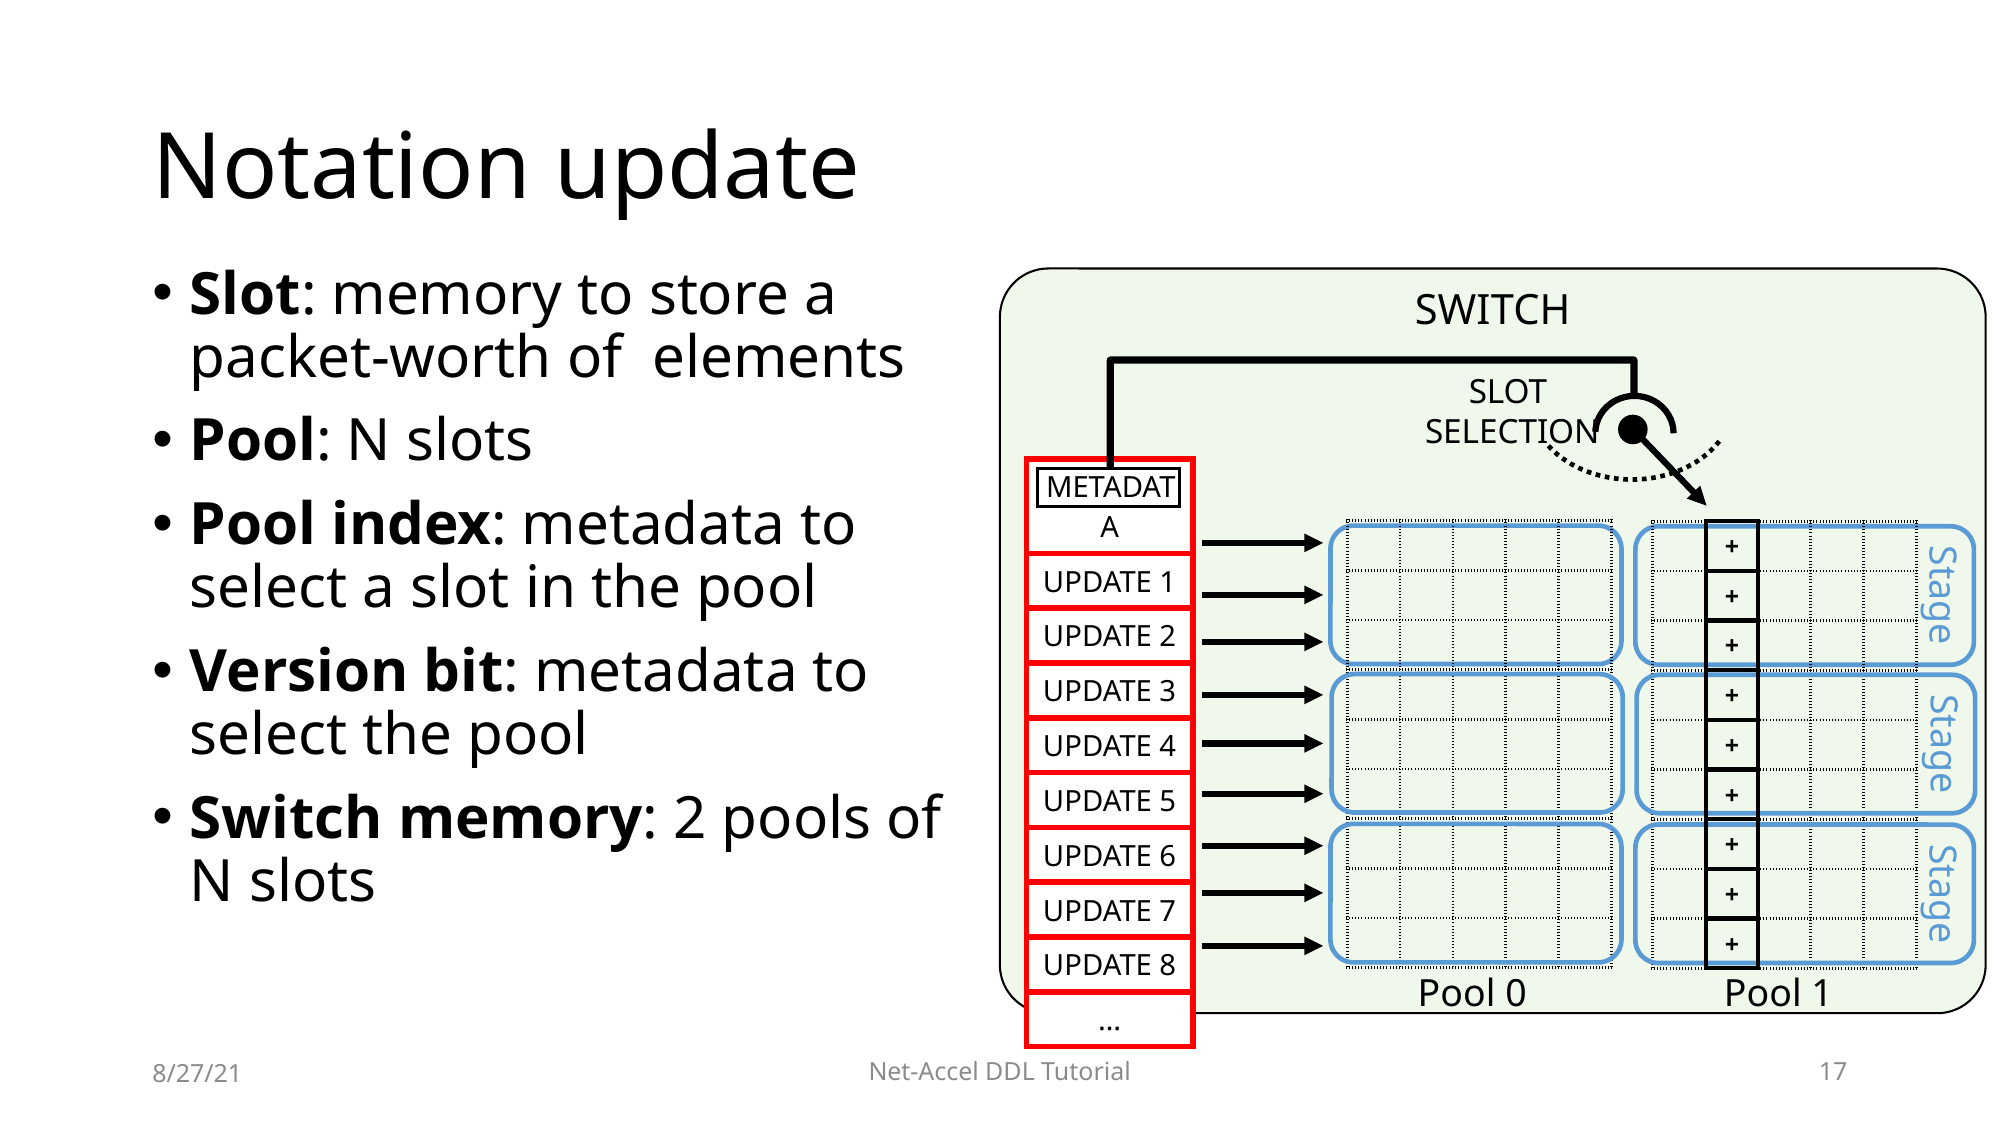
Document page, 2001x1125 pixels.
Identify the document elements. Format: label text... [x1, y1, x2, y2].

table_cell UPDATE 1 [1029, 556, 1190, 605]
table_header [1864, 521, 1916, 571]
table_cell [1760, 571, 1811, 621]
table_cell [1347, 819, 1400, 823]
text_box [1553, 337, 1723, 534]
table_cell [1760, 819, 1811, 823]
text_box SWITCH [998, 267, 1987, 1015]
text_box [1329, 822, 1623, 964]
table_cell [1506, 570, 1559, 620]
table_cell UPDATE 3 [1029, 666, 1190, 715]
table_cell + [1708, 573, 1756, 618]
text_box [1330, 673, 1624, 814]
table_cell [1559, 620, 1611, 670]
table_cell [1811, 621, 1864, 670]
text_box [1329, 525, 1347, 665]
slide_number 38 [1412, 1042, 1863, 1103]
table_cell … [1029, 995, 1190, 1042]
table_cell UPDATE 8 [1029, 940, 1190, 989]
table_cell [1811, 819, 1864, 823]
table_header [1453, 521, 1506, 570]
table_cell + [1708, 821, 1756, 867]
table_cell [1506, 620, 1559, 670]
table_cell [1400, 570, 1453, 620]
table_cell [1506, 814, 1559, 819]
table_header [1760, 521, 1811, 571]
table_cell [1652, 621, 1704, 670]
text_box [1037, 468, 1180, 507]
text_box Stage [1635, 673, 1704, 815]
table_cell [1453, 620, 1506, 670]
table_cell + [1708, 871, 1756, 916]
table_cell [1864, 819, 1916, 823]
table_cell UPDATE 2 [1029, 611, 1190, 660]
table_cell [1453, 814, 1506, 819]
table_cell [1559, 812, 1611, 819]
table_cell [1347, 814, 1400, 819]
table_cell + [1708, 722, 1756, 767]
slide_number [137, 1042, 588, 1103]
table_header METADATA [1029, 462, 1190, 551]
table_cell + [1708, 672, 1756, 718]
table_header [1652, 534, 1704, 571]
table_cell [1652, 964, 1704, 968]
text_box [1611, 534, 1623, 661]
table_header [1347, 521, 1400, 570]
table_header [1400, 521, 1453, 570]
table_header + [1708, 523, 1756, 569]
table_cell UPDATE 5 [1029, 775, 1190, 825]
title Notation update [137, 59, 1863, 278]
text_box SLOT SELECTION [1408, 364, 1553, 458]
table_cell [1760, 815, 1811, 819]
table_cell [1811, 571, 1864, 621]
table_cell + [1708, 772, 1756, 817]
table_cell [1864, 571, 1916, 621]
table_cell [1559, 670, 1611, 675]
text_box Stage [1916, 525, 1975, 666]
table_header [1811, 521, 1864, 571]
text_box Pool 0 [1362, 969, 1582, 1015]
text_box Stage [1760, 823, 1975, 965]
table_cell [1559, 819, 1611, 825]
table_header [1559, 534, 1611, 570]
table_cell [1347, 570, 1400, 620]
text_box [1106, 356, 1553, 468]
footer Net-Accel DDL Tutorial [662, 1042, 1338, 1103]
table_cell [1652, 670, 1704, 674]
list Slot: memory to store a packet-worth of elements Pool: N slots Pool index: metadata to select a slot in the pool Version bit: metadata to select the pool Switch memory: 2 pools of N slots [137, 256, 958, 1014]
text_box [1202, 542, 1324, 946]
table_cell [1559, 961, 1611, 968]
table_cell + [1708, 921, 1756, 966]
text_box [1546, 440, 1553, 451]
table_cell UPDATE 4 [1029, 721, 1190, 770]
text_box Stage [1760, 673, 1977, 815]
table_cell [1652, 571, 1704, 621]
table_cell [1811, 815, 1864, 819]
table_cell [1559, 570, 1611, 620]
table_cell [1652, 819, 1704, 823]
table_cell [1864, 621, 1916, 670]
table_cell [1400, 814, 1453, 819]
text_box Pool 1 [1669, 969, 1888, 1015]
table_cell [1760, 621, 1811, 670]
table_cell + [1708, 623, 1756, 668]
table_cell UPDATE 6 [1029, 830, 1190, 879]
table_header [1506, 521, 1559, 570]
table_cell [1453, 570, 1506, 620]
table_cell [1347, 620, 1400, 670]
table_cell [1864, 815, 1916, 819]
table_cell [1400, 620, 1453, 670]
text_box Stage [1634, 823, 1704, 965]
table_cell [1652, 814, 1704, 819]
table_cell UPDATE 7 [1029, 885, 1190, 934]
text_box Stage [1634, 534, 1652, 665]
